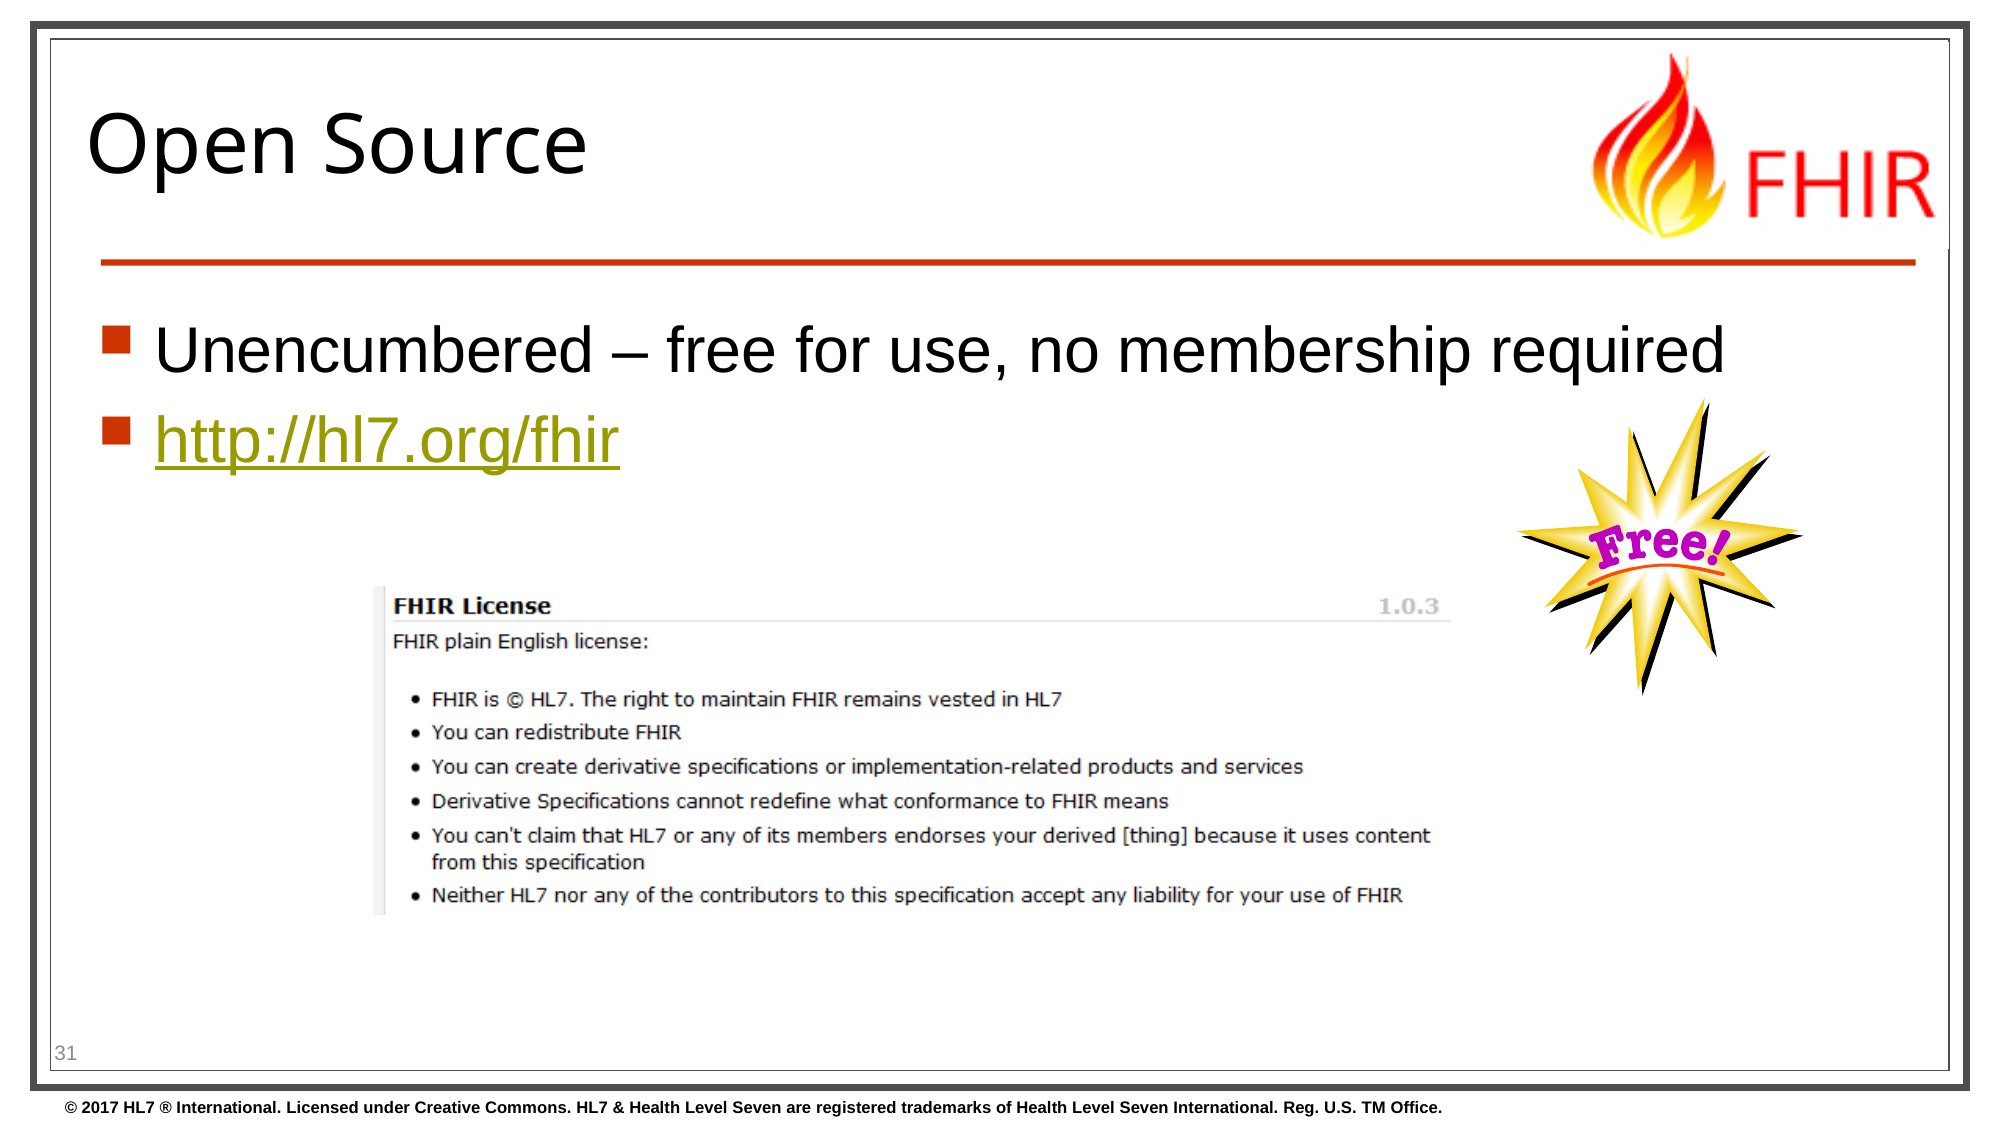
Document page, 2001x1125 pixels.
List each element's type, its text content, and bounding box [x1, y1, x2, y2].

slide_number 31 [39, 1034, 197, 1071]
picture [1578, 42, 1949, 249]
picture [373, 585, 1451, 915]
picture [1516, 396, 1804, 696]
list Unencumbered – free for use, no membership required http://hl7.org/fhir [83, 299, 1917, 1035]
title Open Source [70, 54, 1504, 244]
